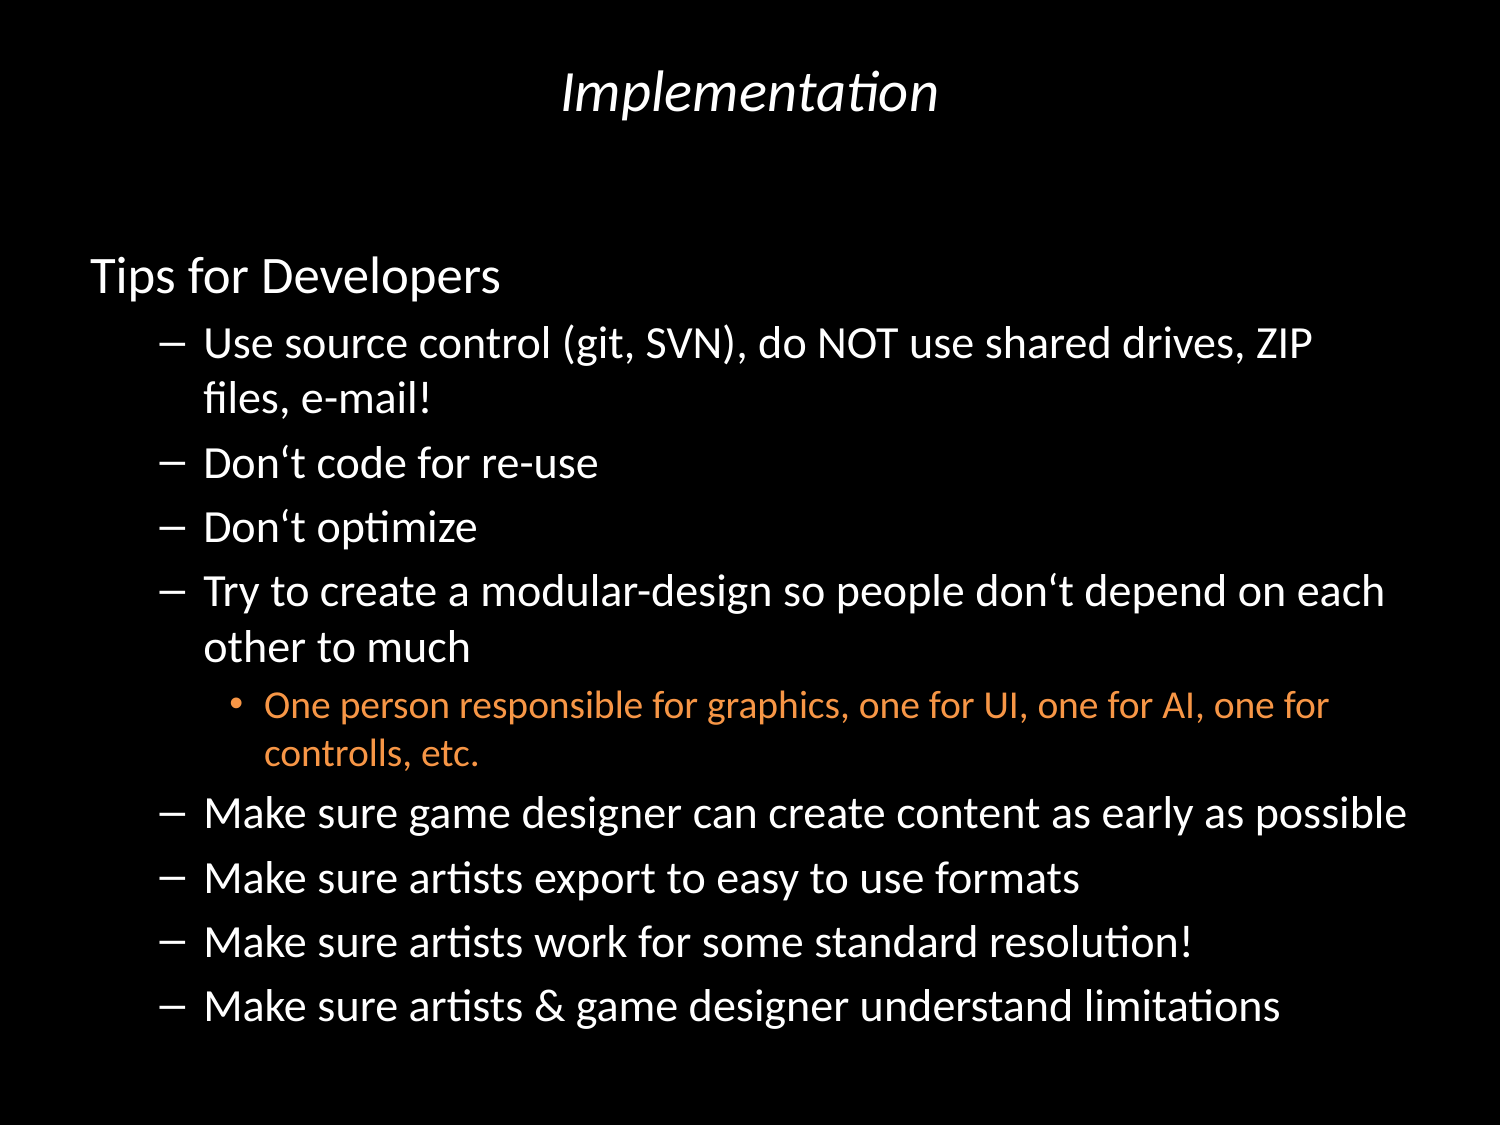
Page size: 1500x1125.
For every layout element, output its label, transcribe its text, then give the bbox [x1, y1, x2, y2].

list Tips for Developers Use source control (git, SVN), do NOT use shared drives, ZIP files, e-mail! Don‘t code for re-use Don‘t optimize Try to create a modular-design so people don‘t depend on each other to much One person responsible for graphics, one for UI, one for AI, one for controlls, etc. Make sure game designer can create content as early as possible Make sure artists export to easy to use formats Make sure artists work for some standard resolution! Make sure artists & game designer understand limitations [75, 233, 1425, 1103]
title Implementation [75, 45, 1425, 131]
